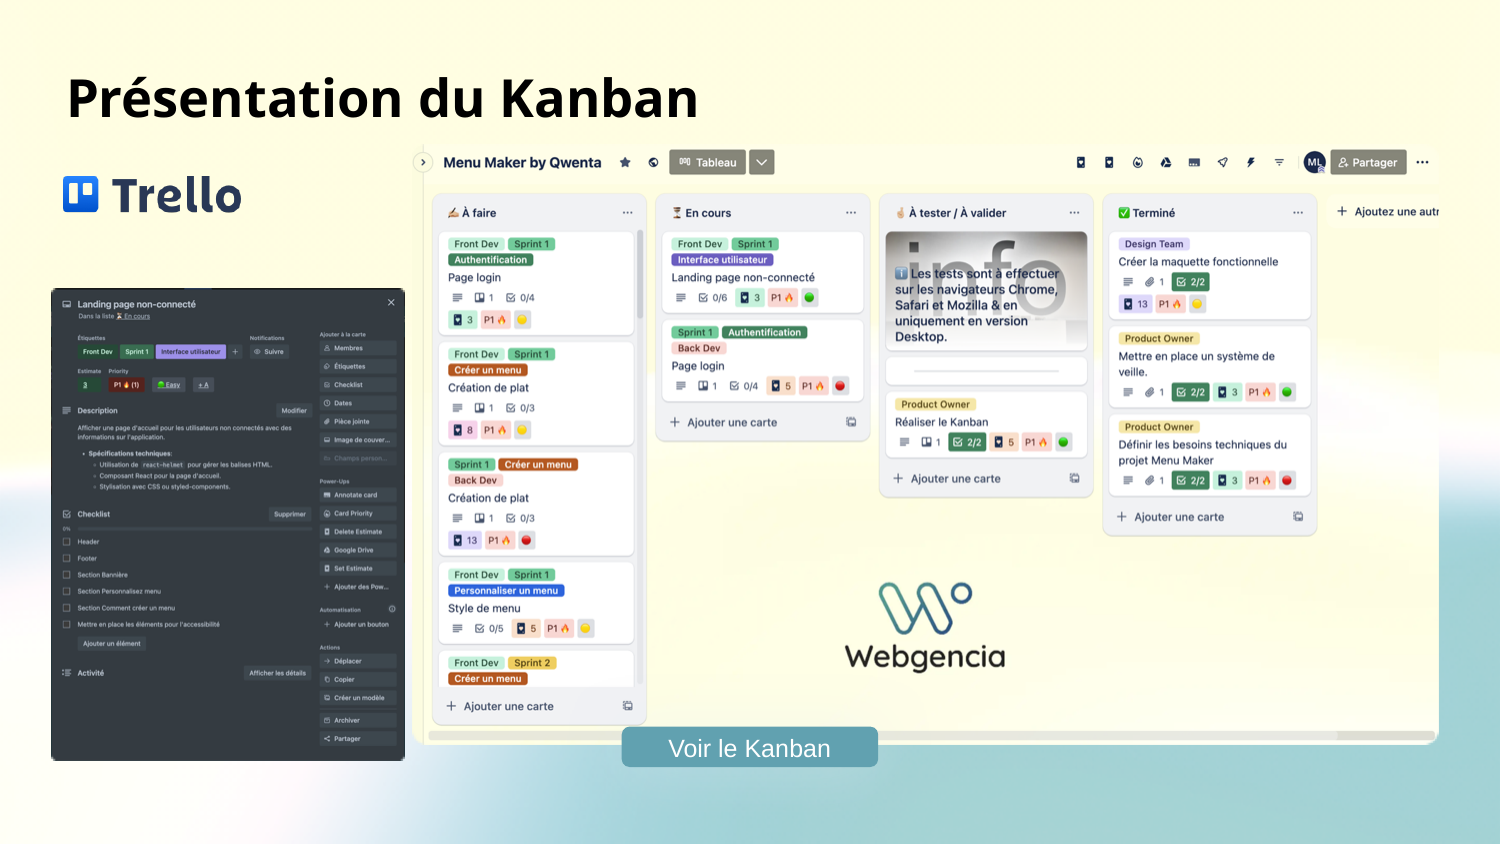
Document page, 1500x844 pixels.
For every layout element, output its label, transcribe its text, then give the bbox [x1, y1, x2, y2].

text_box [621, 726, 879, 768]
picture [0, 0, 1500, 844]
text_box Présentation du Kanban [51, 50, 1449, 145]
